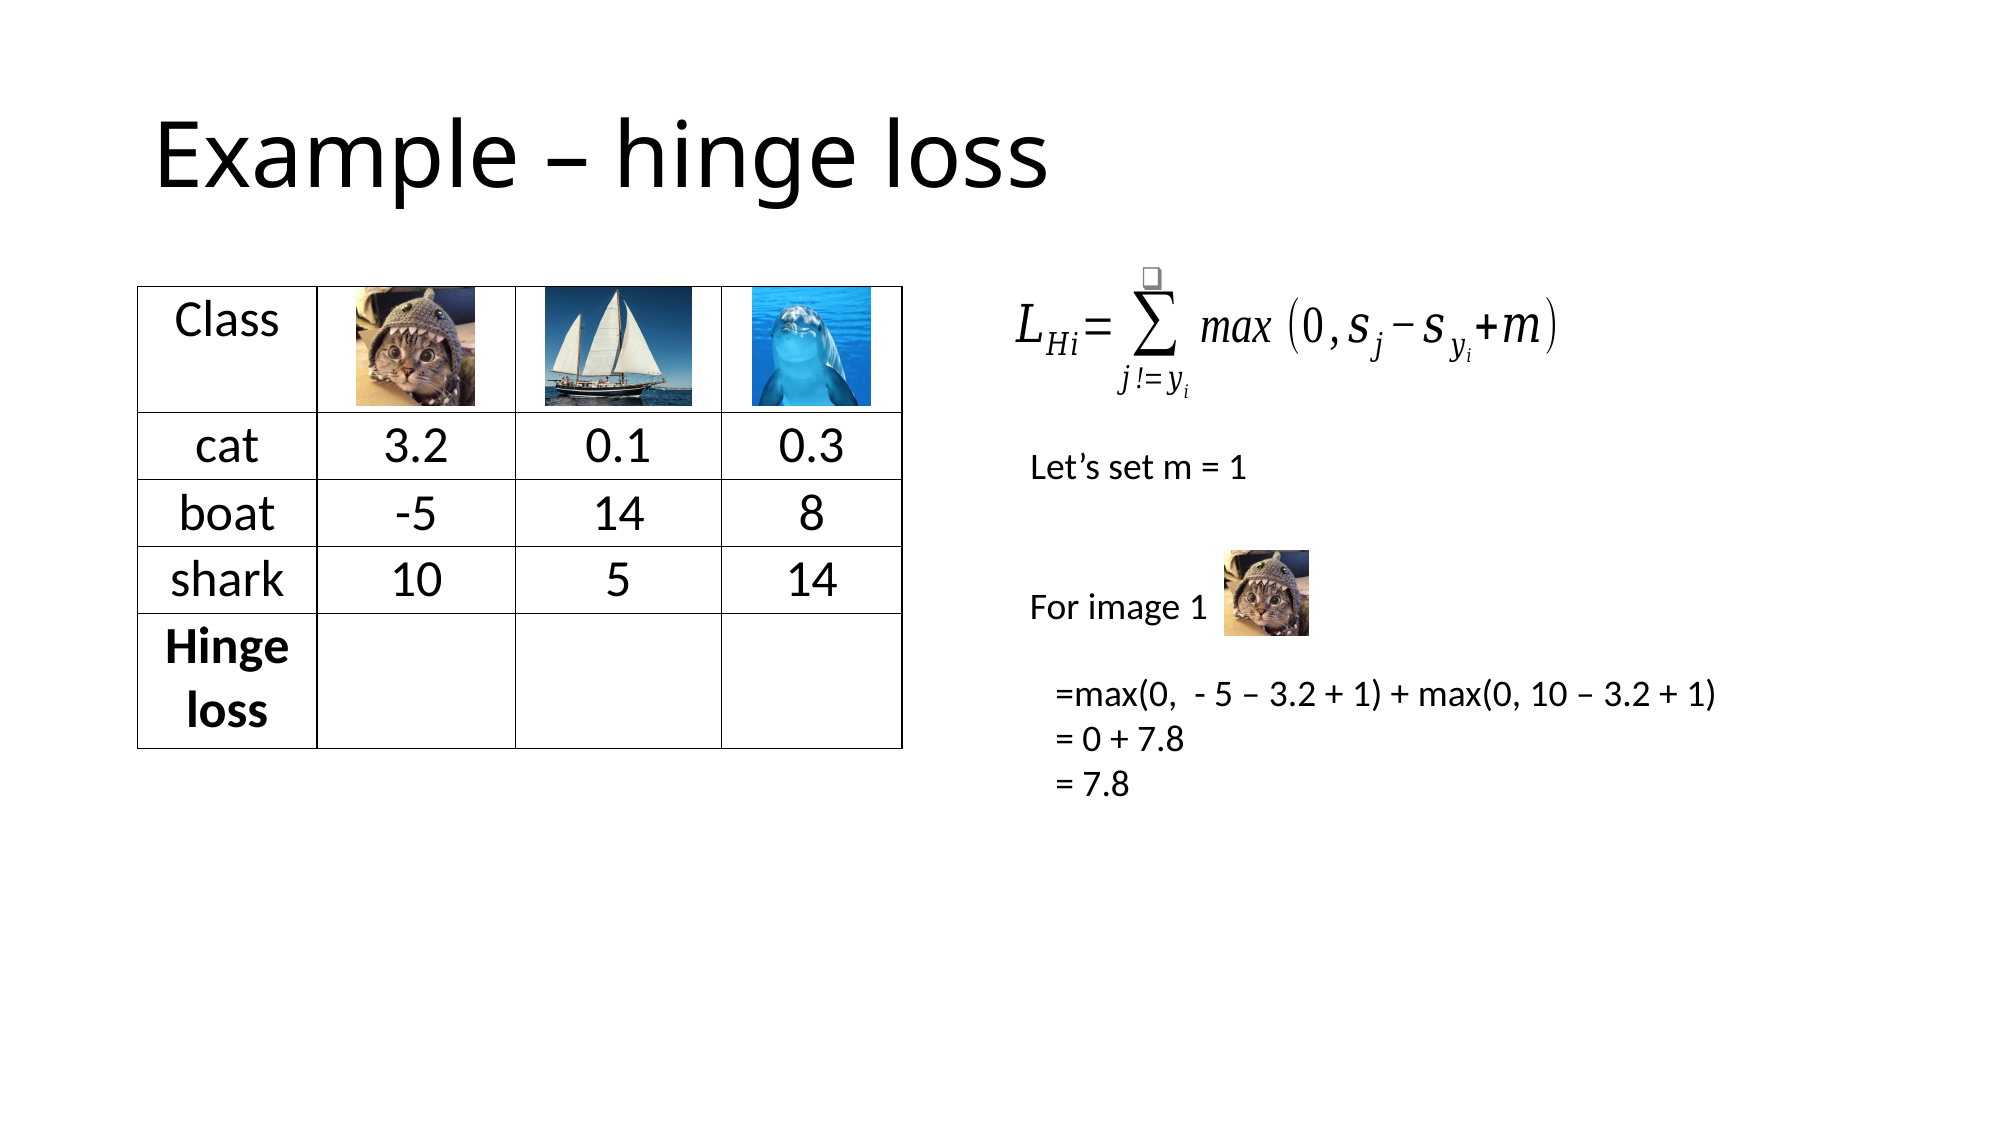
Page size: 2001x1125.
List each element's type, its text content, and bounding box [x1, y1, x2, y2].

text_box Let’s set m = 1 [1101, 435, 1263, 495]
title Example – hinge loss [137, 59, 1863, 256]
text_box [137, 286, 1101, 802]
text_box For image 1 [1101, 574, 1224, 635]
text_box =max(0, - 5 – 3.2 + 1) + max(0, 10 – 3.2 + 1) = 0 + 7.8 = 7.8 [1040, 661, 1751, 811]
picture [1224, 550, 1309, 636]
